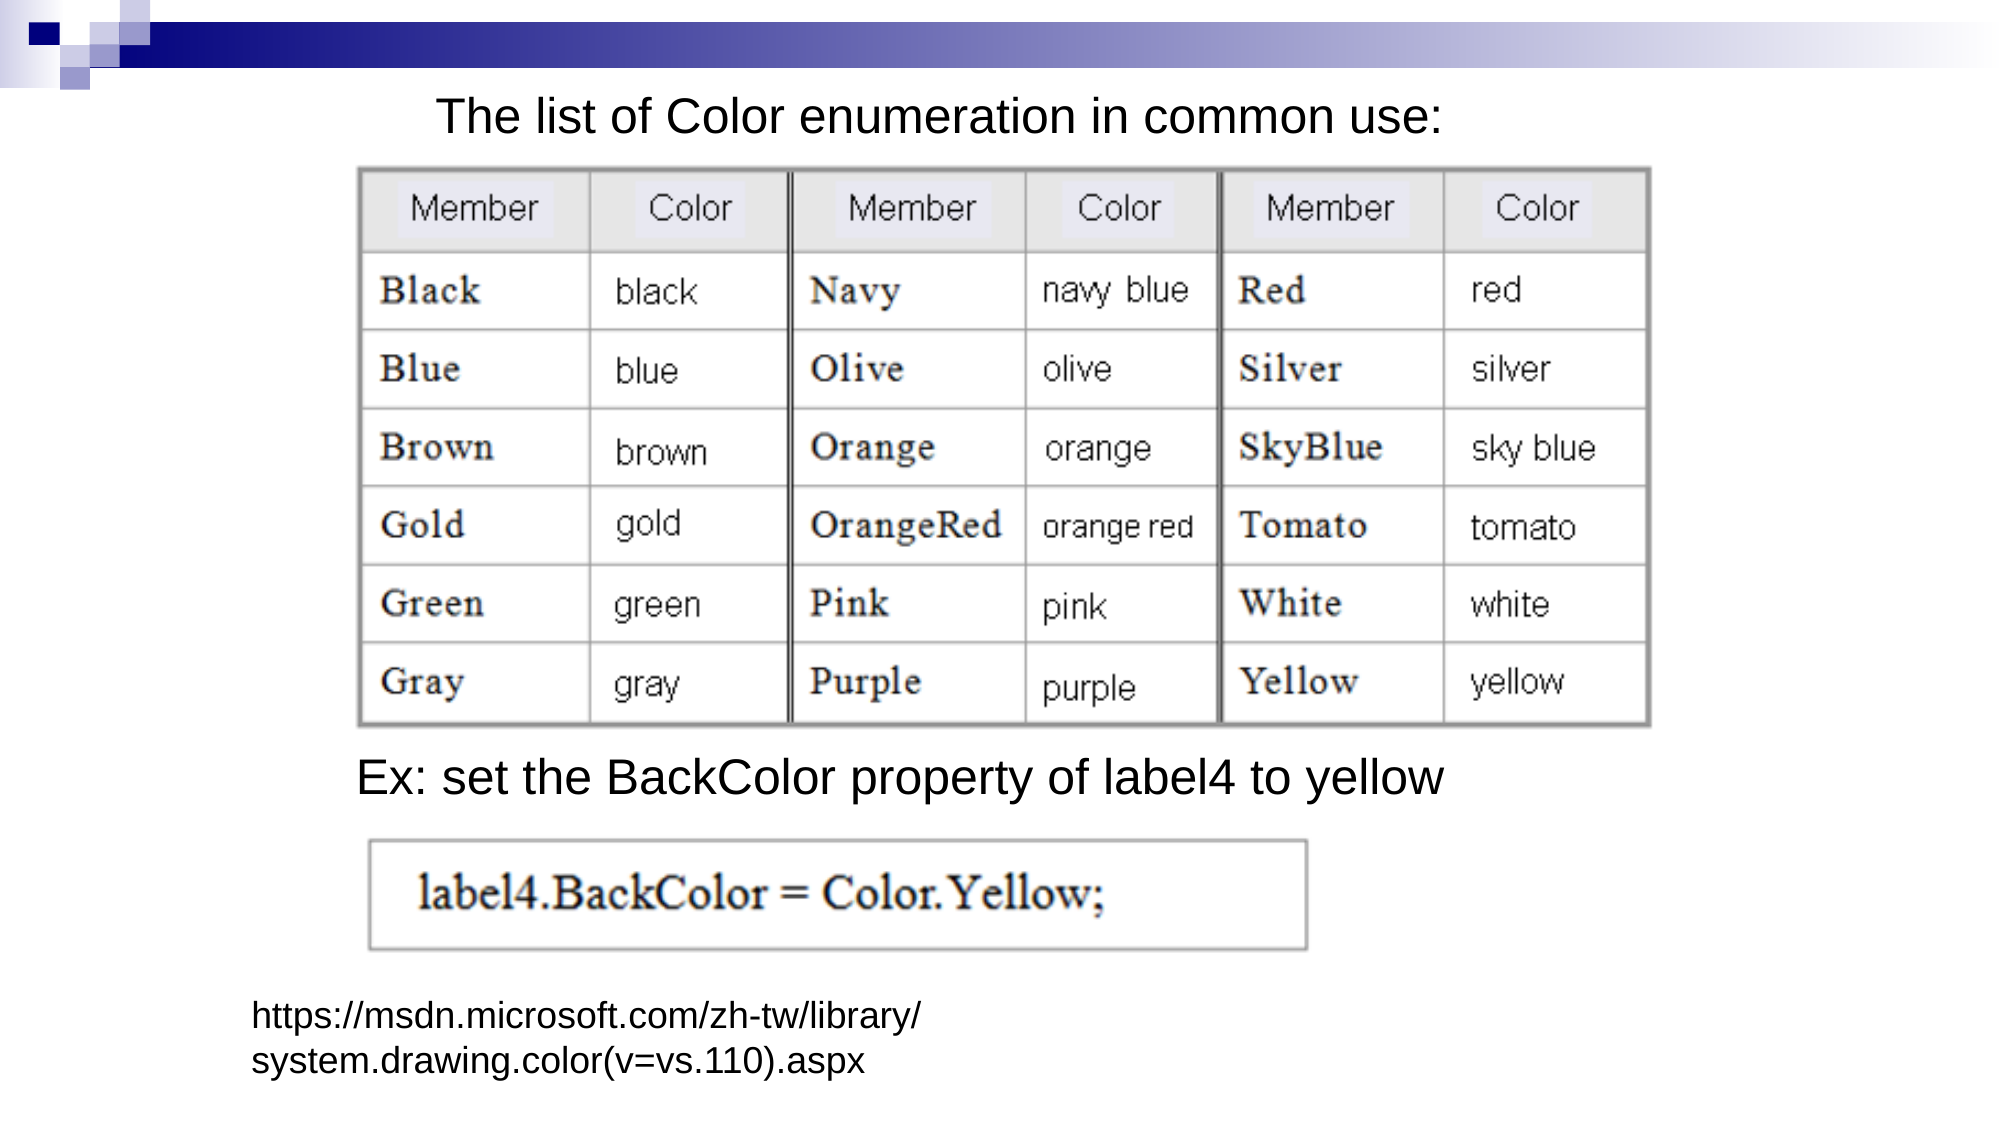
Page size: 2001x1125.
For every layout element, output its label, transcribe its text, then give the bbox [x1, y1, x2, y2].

text_box Ex: set the BackColor property of label4 to yellow [339, 735, 1737, 814]
picture [340, 155, 1670, 746]
text_box The list of Color enumeration in common use: [418, 74, 1461, 153]
text_box https://msdn.microsoft.com/zh-tw/library/system.drawing.color(v=vs.110).aspx [236, 984, 1237, 1089]
picture [340, 812, 1336, 984]
